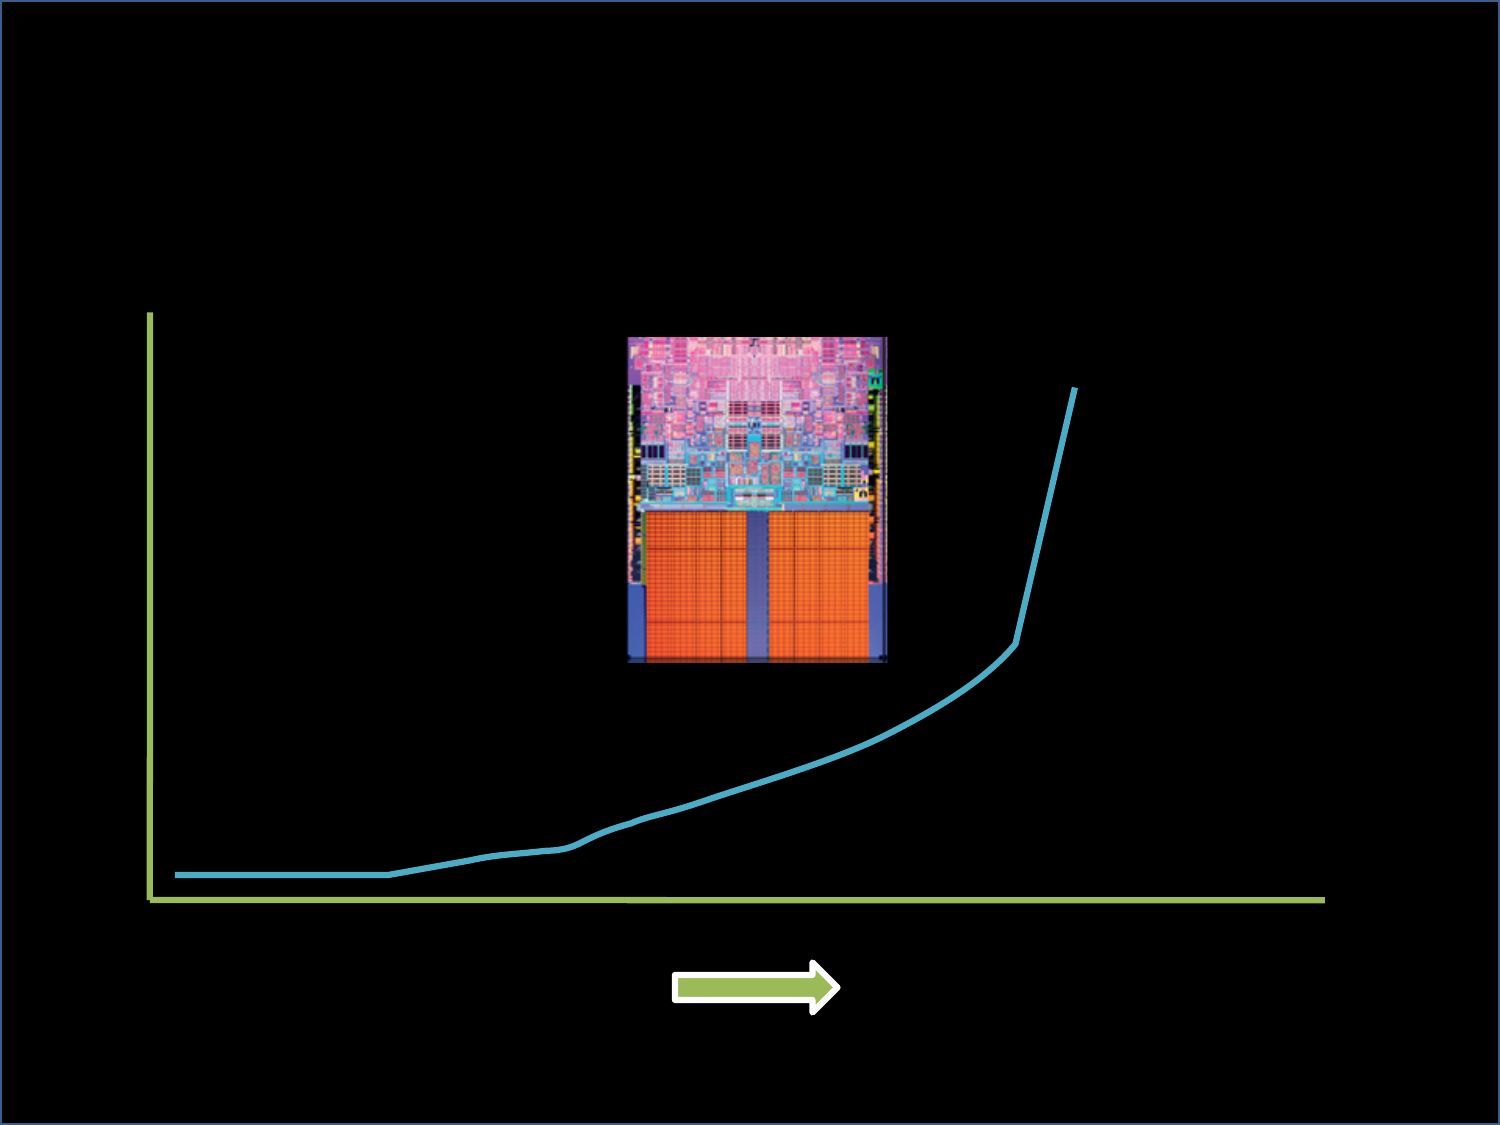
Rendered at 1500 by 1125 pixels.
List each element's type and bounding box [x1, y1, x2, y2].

text_box [0, 607, 1327, 910]
text_box [671, 959, 841, 1016]
picture [624, 337, 888, 663]
text_box [174, 386, 1078, 879]
text_box [0, 0, 1500, 1125]
